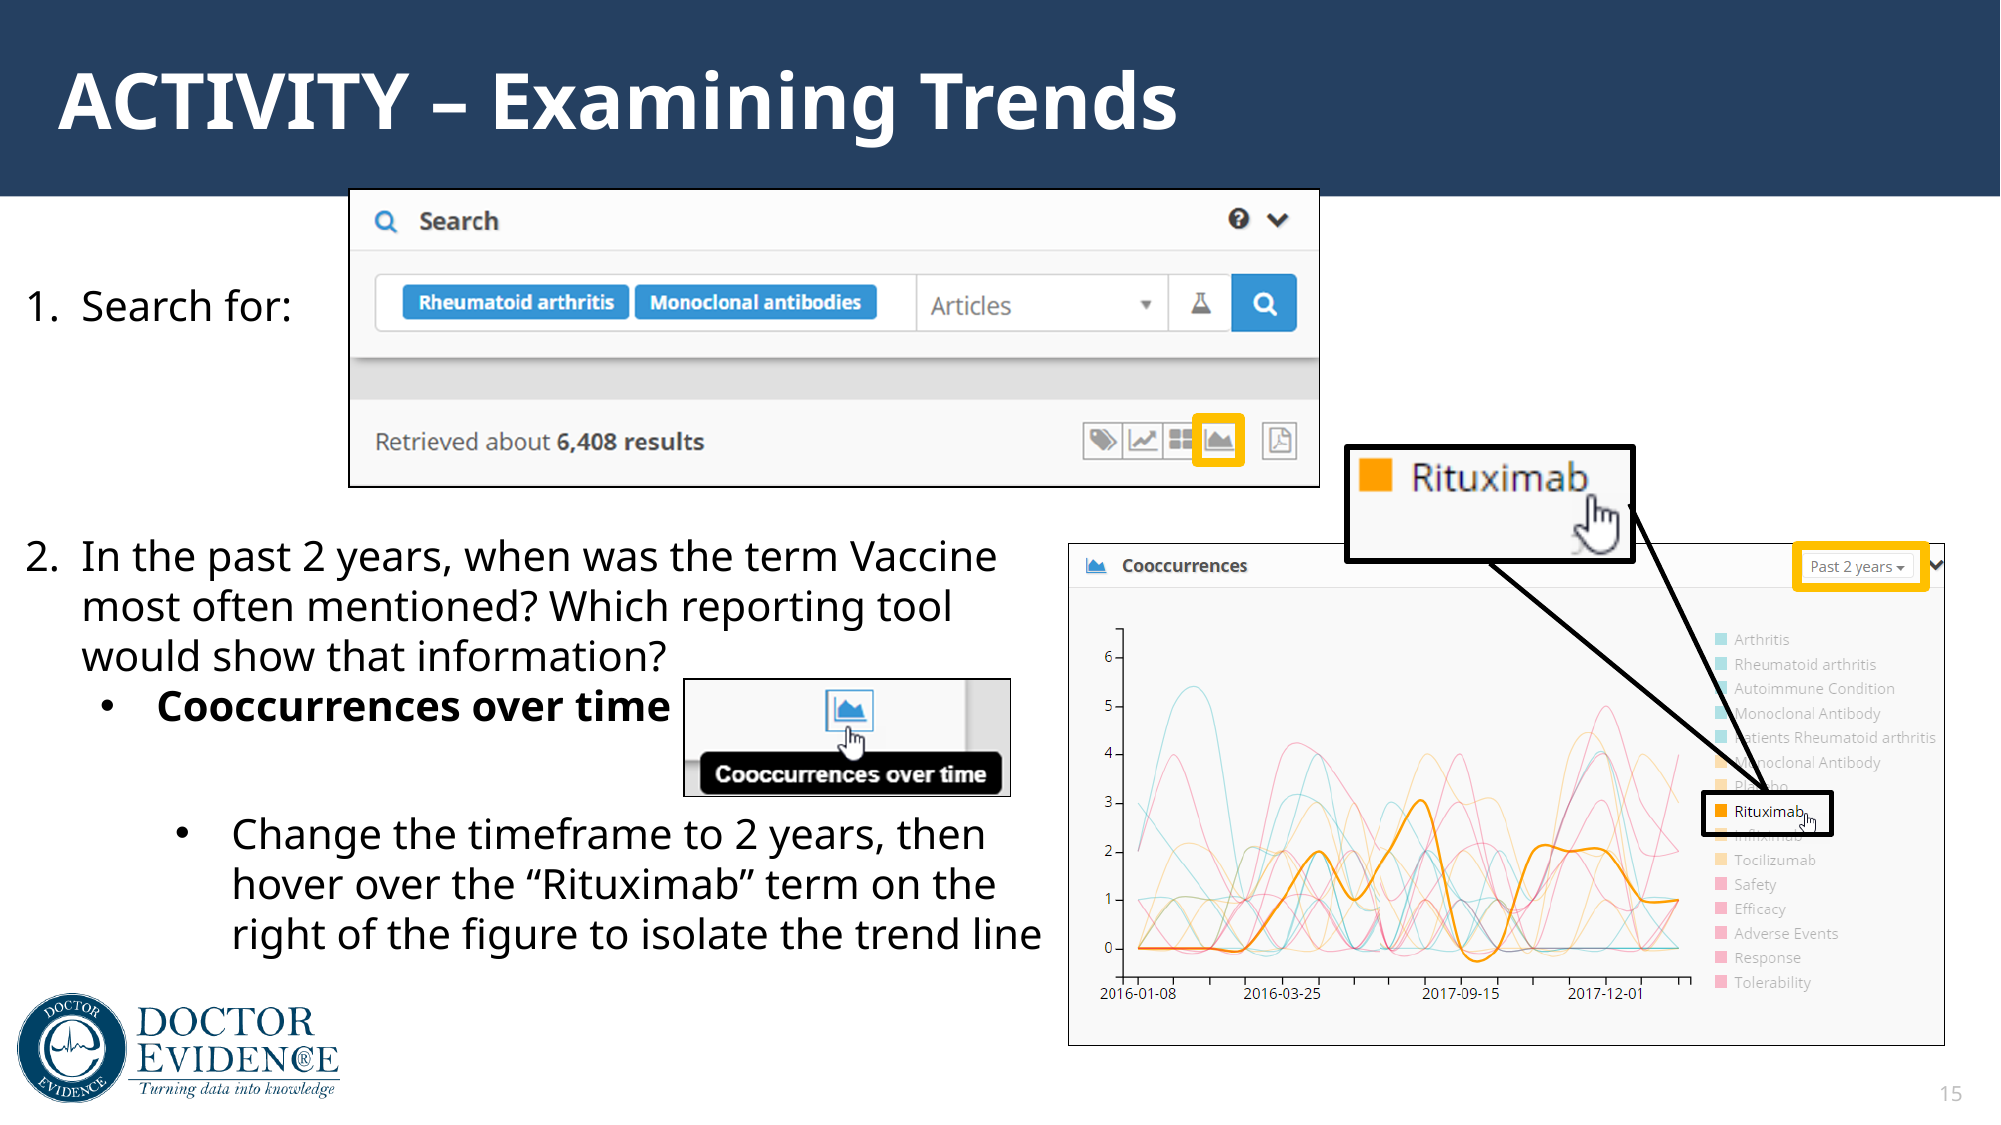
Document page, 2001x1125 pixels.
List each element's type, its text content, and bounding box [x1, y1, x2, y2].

picture [347, 188, 1320, 488]
picture [683, 678, 1011, 797]
text_box Search for: In the past 2 years, when was the term Vaccine most often mentioned? Which reporting tool would show that information? Cooccurrences over time Change the timeframe to 2 years, then hover over the “Rituximab” term on the right of the figure to isolate the trend line [10, 272, 1069, 1115]
picture [1068, 543, 1946, 1046]
title ACTIVITY – Examining Trends [49, 49, 1950, 159]
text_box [1349, 449, 1832, 835]
